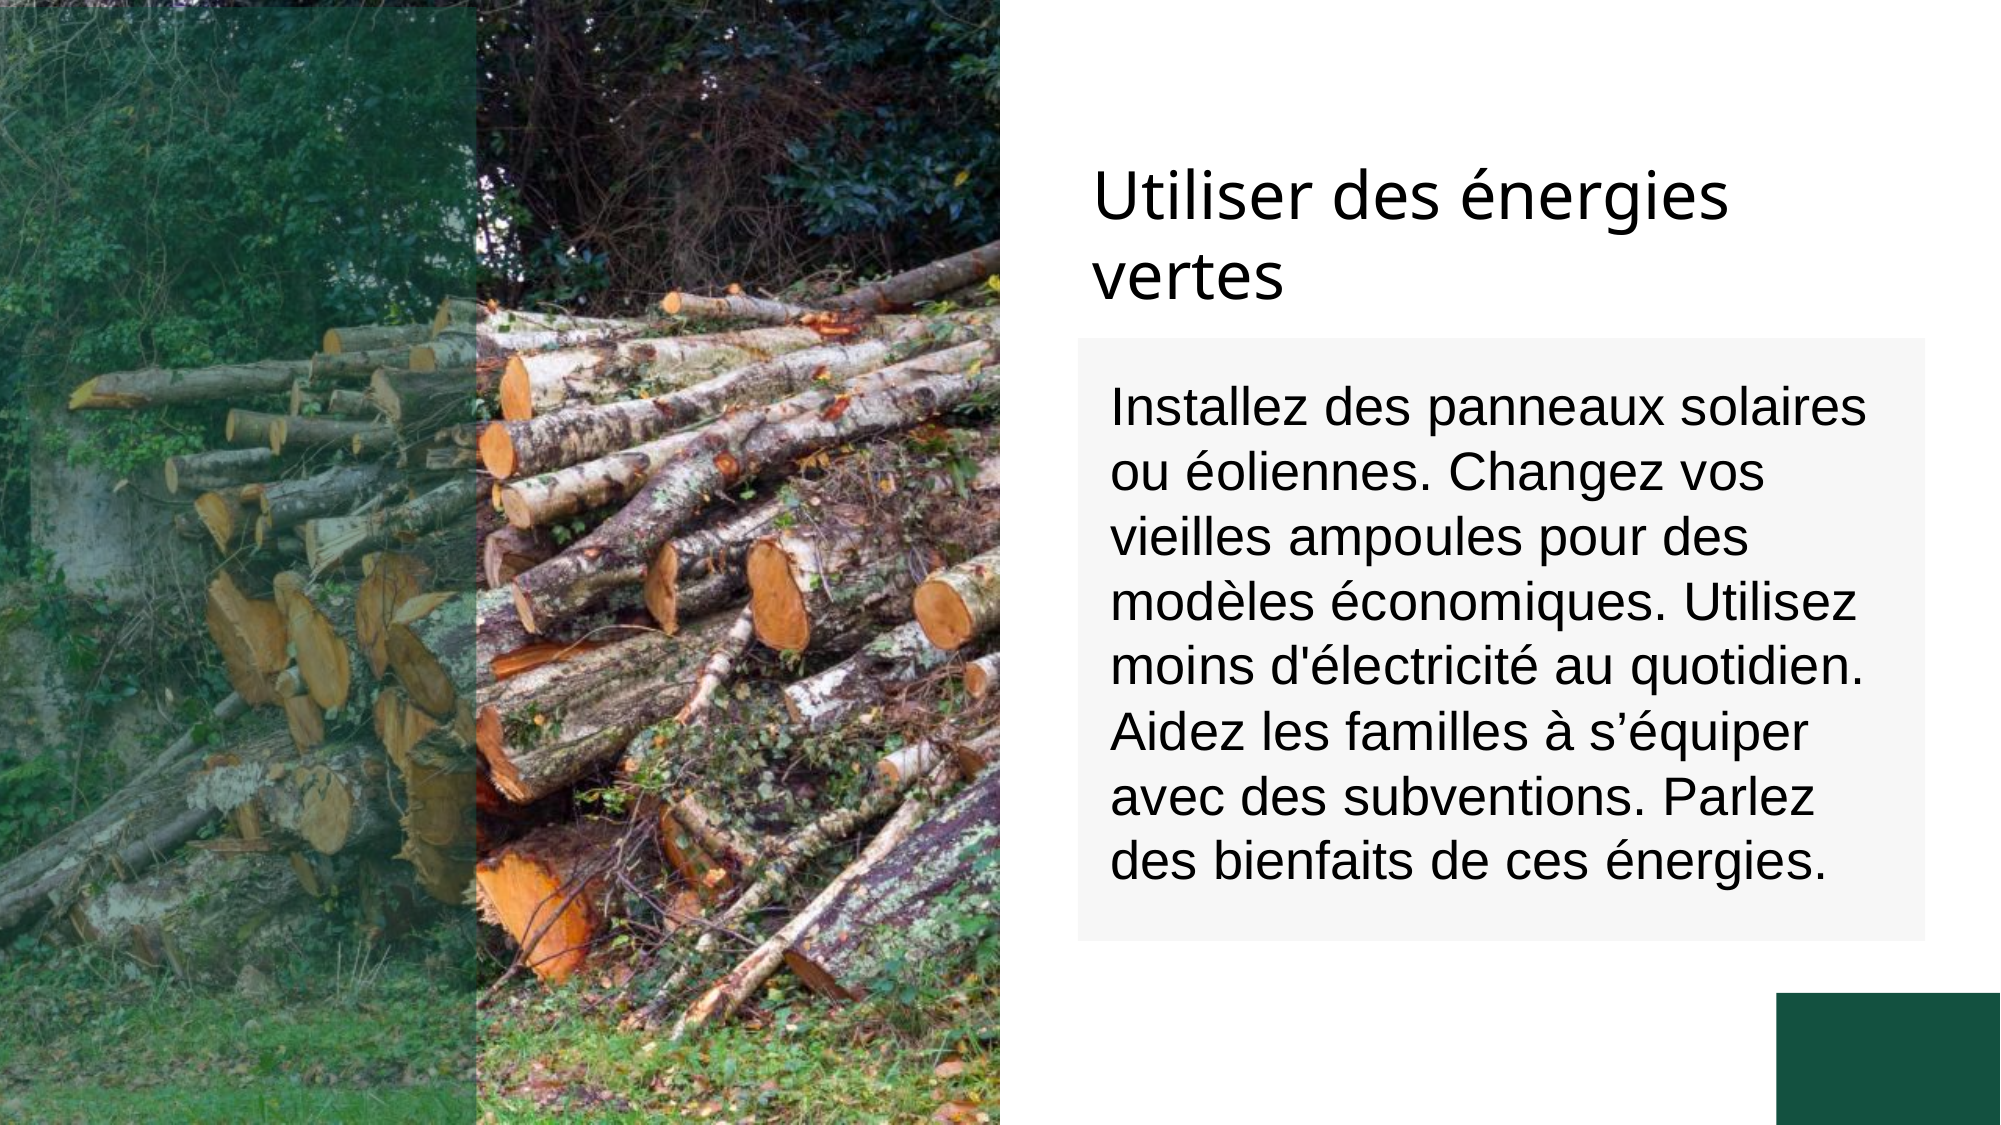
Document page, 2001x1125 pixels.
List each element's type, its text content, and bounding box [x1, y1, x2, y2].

picture [0, 0, 1001, 1125]
text_box Utiliser des énergies vertes [1077, 145, 1852, 356]
text_box [1776, 992, 2000, 1125]
text_box Installez des panneaux solaires ou éoliennes. Changez vos vieilles ampoules pour des modèles économiques. Utilisez moins d'électricité au quotidien. Aidez les familles à s’équiper avec des subventions. Parlez des bienfaits de ces énergies. [1095, 303, 1889, 899]
text_box [1077, 338, 1926, 941]
